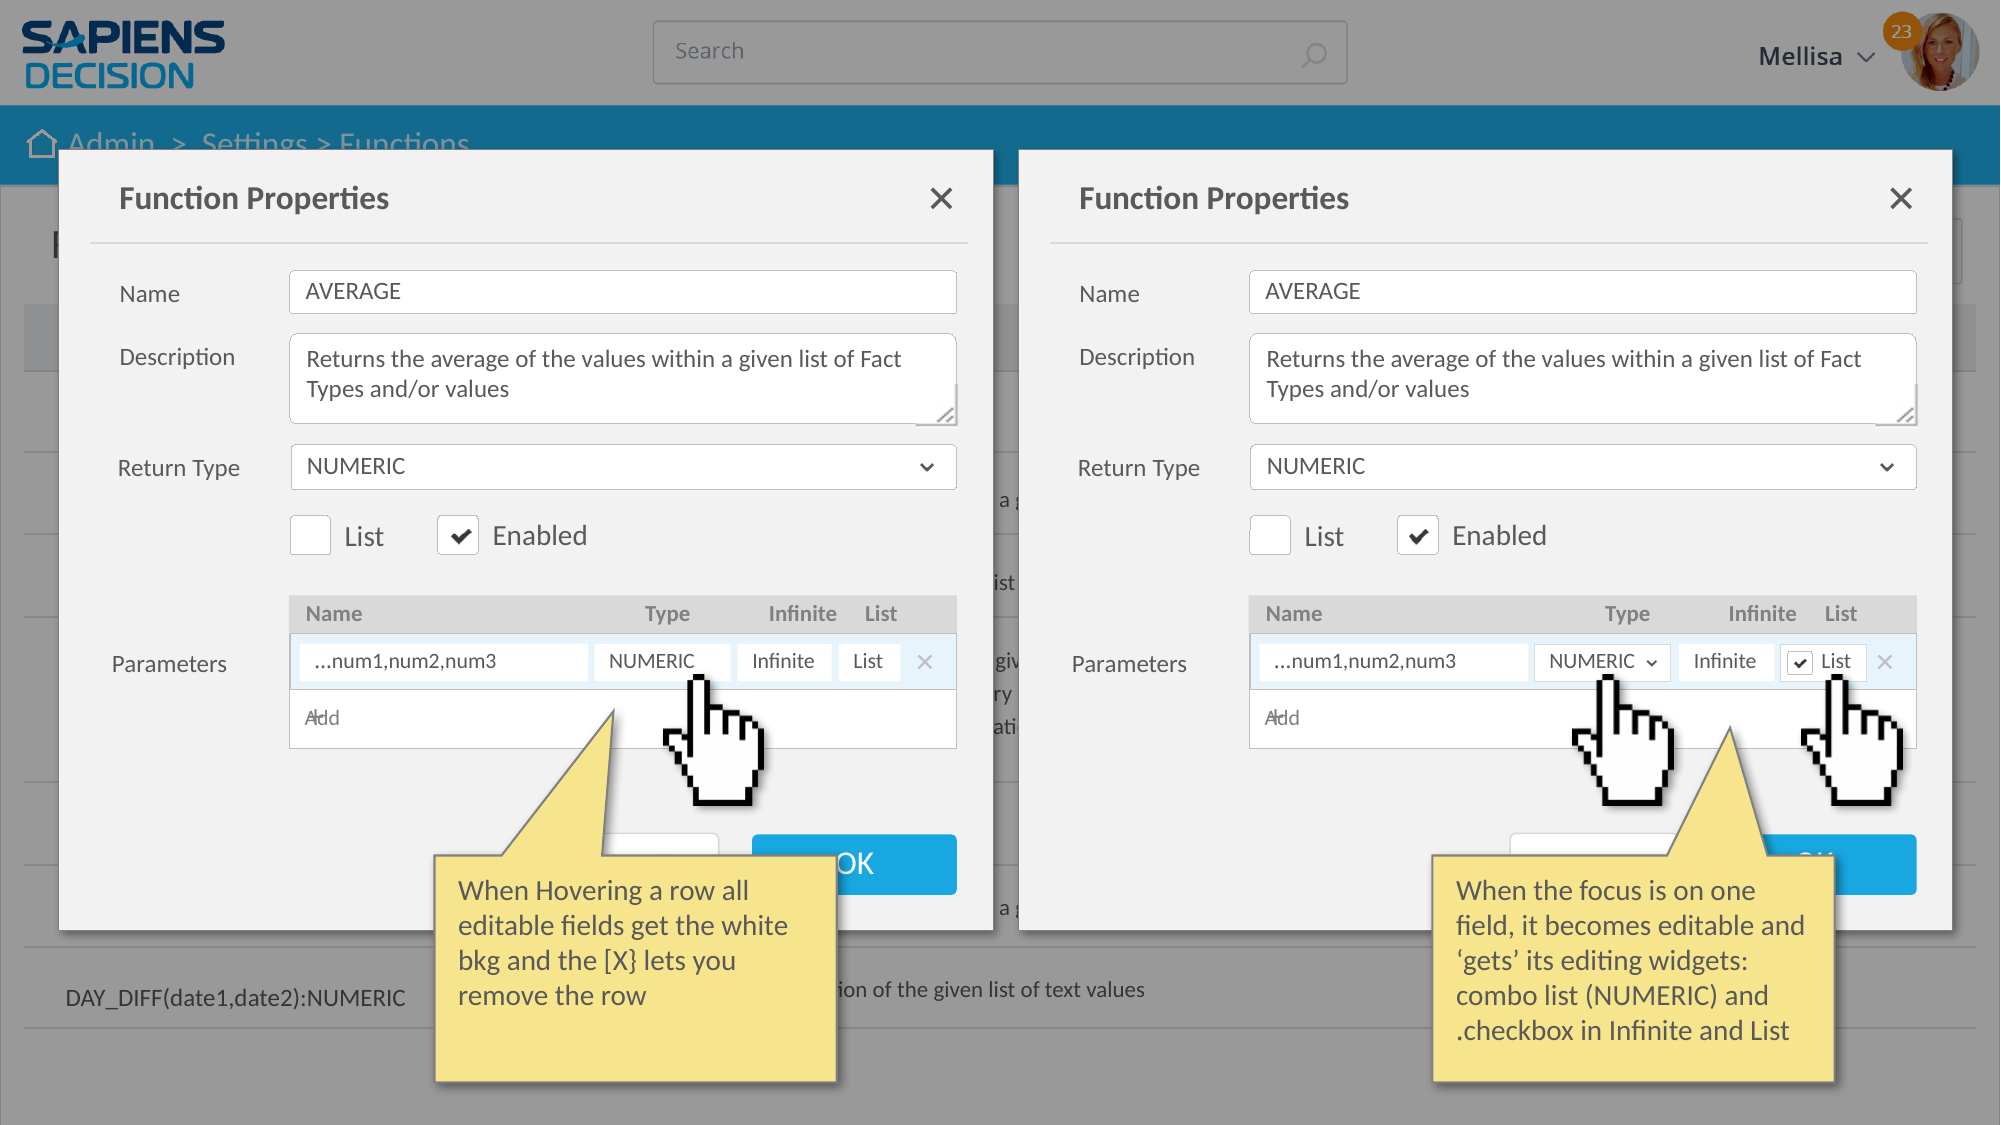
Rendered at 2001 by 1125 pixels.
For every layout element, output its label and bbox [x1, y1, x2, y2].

text_box [1787, 651, 1813, 675]
picture [1572, 674, 1674, 806]
text_box [1018, 149, 1953, 931]
text_box [58, 149, 994, 931]
text_box [290, 623, 969, 806]
picture [1801, 674, 1903, 806]
text_box [0, 0, 2000, 1125]
